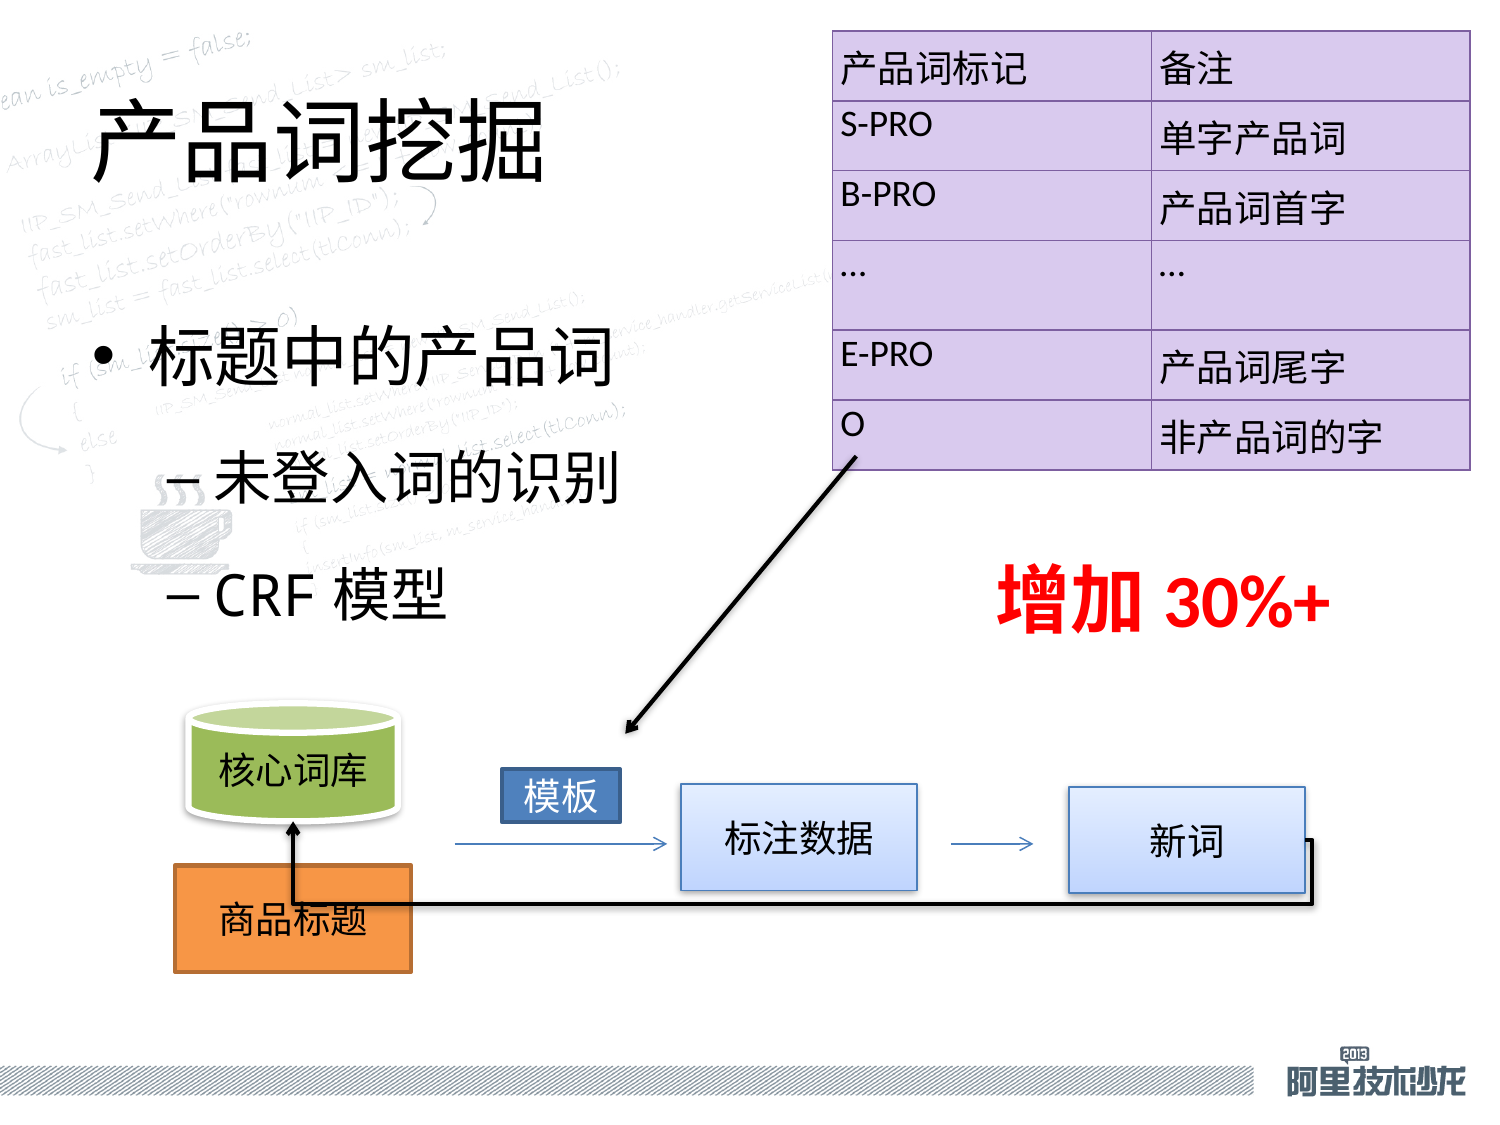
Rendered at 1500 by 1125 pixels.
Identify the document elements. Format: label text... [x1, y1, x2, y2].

text_box 新词 [1068, 849, 1306, 894]
table_cell B-PRO [833, 171, 1151, 240]
title 产品词挖掘 [75, 45, 832, 233]
table_cell 单字产品词 [1152, 102, 1469, 170]
table_cell E-PRO [833, 331, 1151, 399]
table_cell O [833, 401, 1151, 469]
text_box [624, 455, 857, 735]
table_cell S-PRO [833, 102, 1151, 170]
table_cell 非产品词的字 [1152, 401, 1469, 469]
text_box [188, 762, 1306, 841]
text_box 商品标题 [173, 863, 413, 974]
text_box 核心词库 [185, 700, 401, 763]
text_box 增加30%+ [949, 537, 1378, 659]
table_cell … [1152, 241, 1469, 329]
table_header 产品词标记 [833, 32, 1151, 100]
table_cell … [833, 241, 1151, 329]
text_box 标注数据 [680, 849, 918, 891]
list 标题中的产品词 未登入词的识别 CRF模型 [76, 267, 1424, 1024]
picture [0, 0, 1500, 1125]
table_cell 产品词首字 [1152, 171, 1469, 240]
table_header 备注 [1152, 32, 1469, 100]
table_cell 产品词尾字 [1152, 331, 1469, 399]
